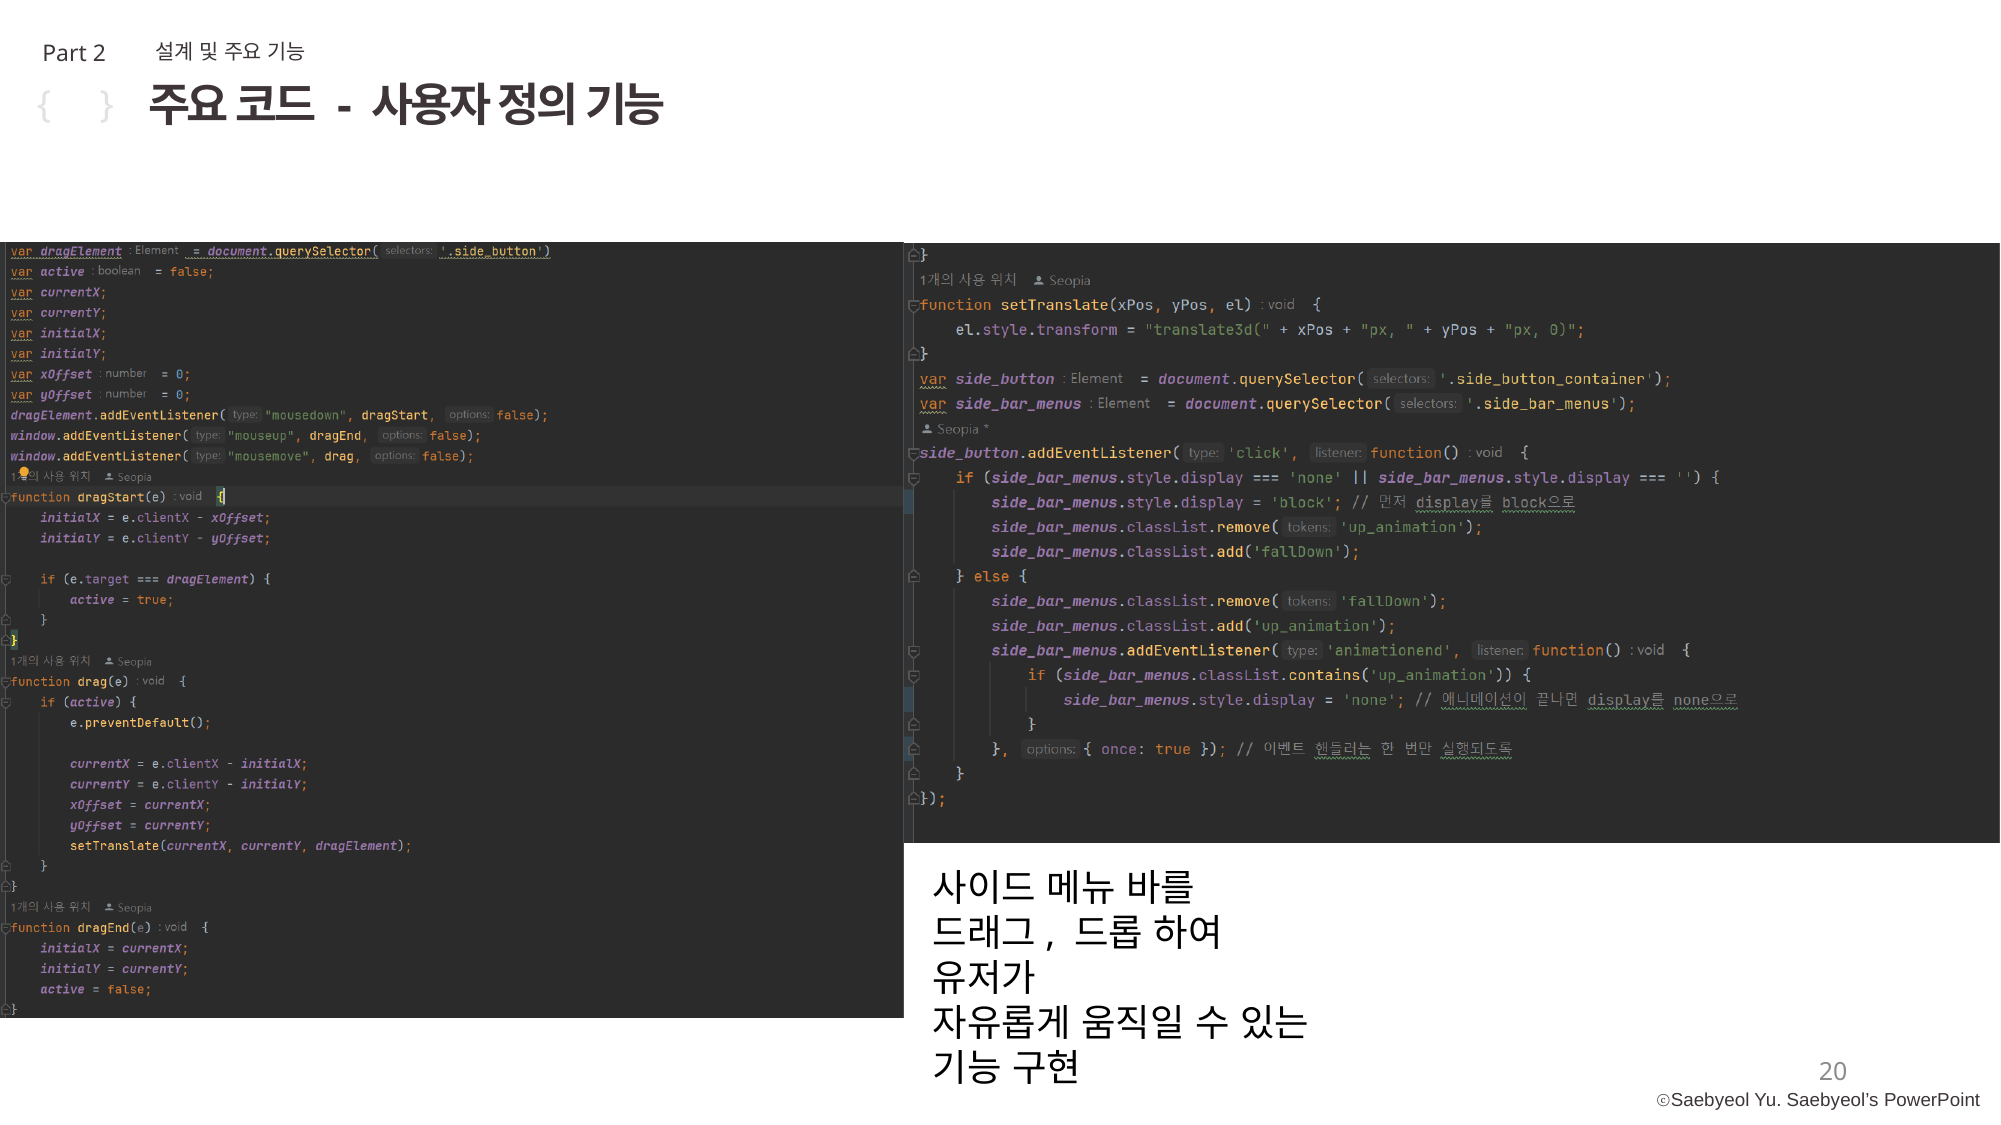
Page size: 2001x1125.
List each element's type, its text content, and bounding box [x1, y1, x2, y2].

text_box 설계 및 주요 기능 [140, 31, 327, 67]
text_box 주요 코드 - 사용자 정의 기능 [133, 67, 720, 138]
text_box { } [22, 72, 129, 133]
text_box Part 2 [27, 31, 122, 72]
slide_number 20 [1412, 1042, 1863, 1103]
picture [0, 242, 2000, 1018]
text_box 사이드 메뉴 바를 드래그, 드롭 하여 유저가 자유롭게 움직일 수 있는 기능 구현 [917, 856, 1346, 1097]
